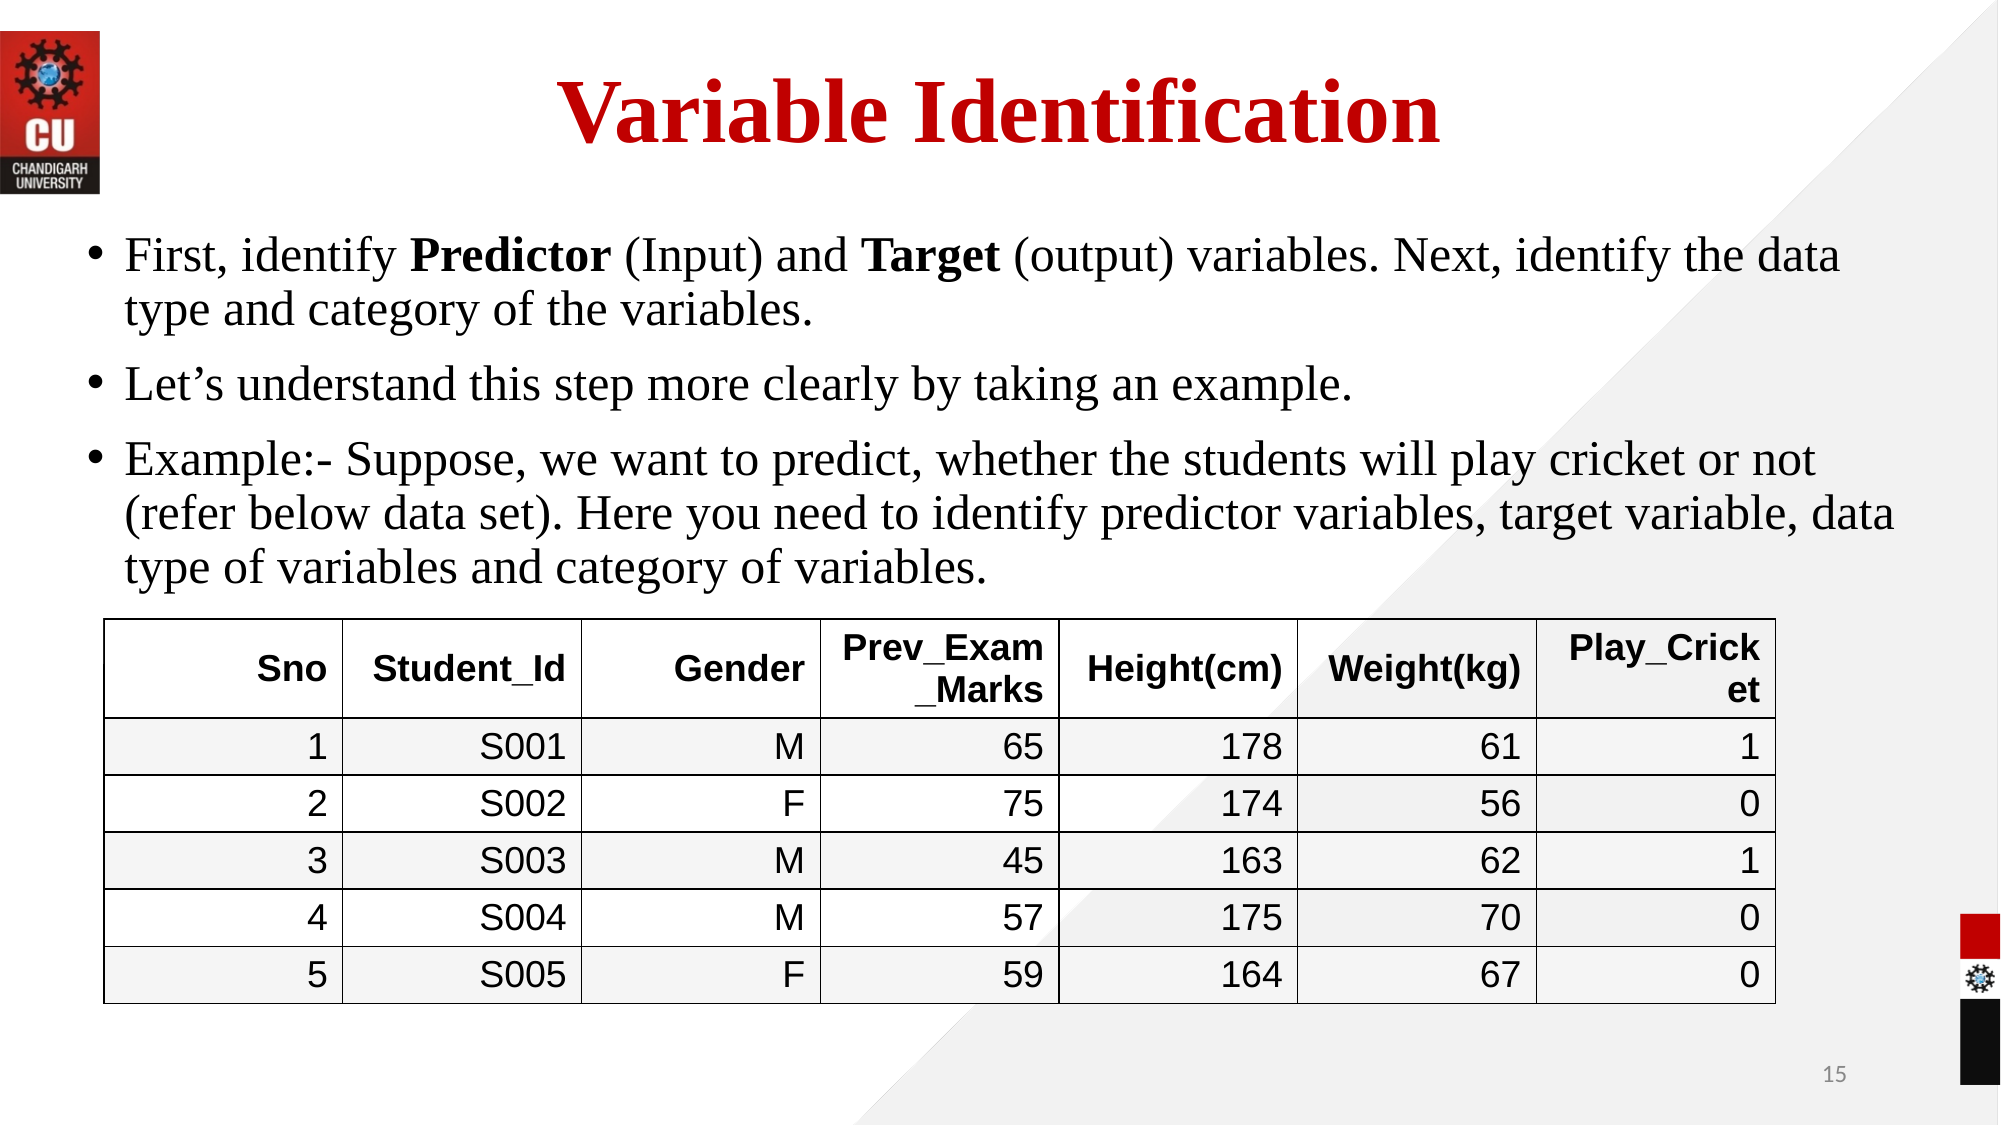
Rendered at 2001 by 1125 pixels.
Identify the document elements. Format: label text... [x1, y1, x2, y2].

table_header Sno [105, 620, 342, 717]
table_cell 75 [821, 776, 1058, 831]
table_cell S005 [343, 947, 581, 1003]
table_cell S002 [343, 776, 581, 831]
table_cell 59 [821, 947, 1058, 1003]
table_cell M [582, 719, 820, 774]
table_cell 67 [1298, 947, 1536, 1003]
table_cell 0 [1537, 947, 1775, 1003]
table_header Play_Cricket [1537, 620, 1775, 717]
table_cell 0 [1537, 890, 1775, 946]
table_cell S001 [343, 719, 581, 774]
table_cell 2 [105, 776, 342, 831]
table_header Gender [582, 620, 820, 717]
table_header Height(cm) [1060, 620, 1297, 717]
picture [0, 0, 2001, 1125]
table_cell 61 [1298, 719, 1536, 774]
table_cell 70 [1298, 890, 1536, 946]
table_cell 0 [1537, 776, 1775, 831]
table_cell 174 [1060, 776, 1297, 831]
table_header Prev_Exam_Marks [821, 620, 1058, 717]
slide_number ‹#› [1412, 1042, 1863, 1103]
table_cell 62 [1298, 833, 1536, 888]
table_cell 1 [1537, 719, 1775, 774]
table_cell 56 [1298, 776, 1536, 831]
table_cell F [582, 947, 820, 1003]
table_cell 1 [105, 719, 342, 774]
title Variable Identification [137, 3, 1863, 221]
table_cell 163 [1060, 833, 1297, 888]
table_cell 3 [105, 833, 342, 888]
table_cell S003 [343, 833, 581, 888]
table_cell S004 [343, 890, 581, 946]
table_cell 45 [821, 833, 1058, 888]
table_cell F [582, 776, 820, 831]
table_cell 57 [821, 890, 1058, 946]
table_cell 5 [105, 947, 342, 1003]
list First, identify Predictor (Input) and Target (output) variables. Next, identify the data type and category of the variables. Let’s understand this step more clearly by taking an example. Example:- Suppose, we want to predict, whether the students will play cricket or not (refer below data set). Here you need to identify predictor variables, target variable, data type of variables and category of variables. [71, 221, 1937, 1122]
table_header Student_Id [343, 620, 581, 717]
table_cell 1 [1537, 833, 1775, 888]
table_cell M [582, 890, 820, 946]
table_cell M [582, 833, 820, 888]
table_header Weight(kg) [1298, 620, 1536, 717]
table_cell 178 [1060, 719, 1297, 774]
table_cell 175 [1060, 890, 1297, 946]
table_cell 4 [105, 890, 342, 946]
table_cell 65 [821, 719, 1058, 774]
table_cell 164 [1060, 947, 1297, 1003]
